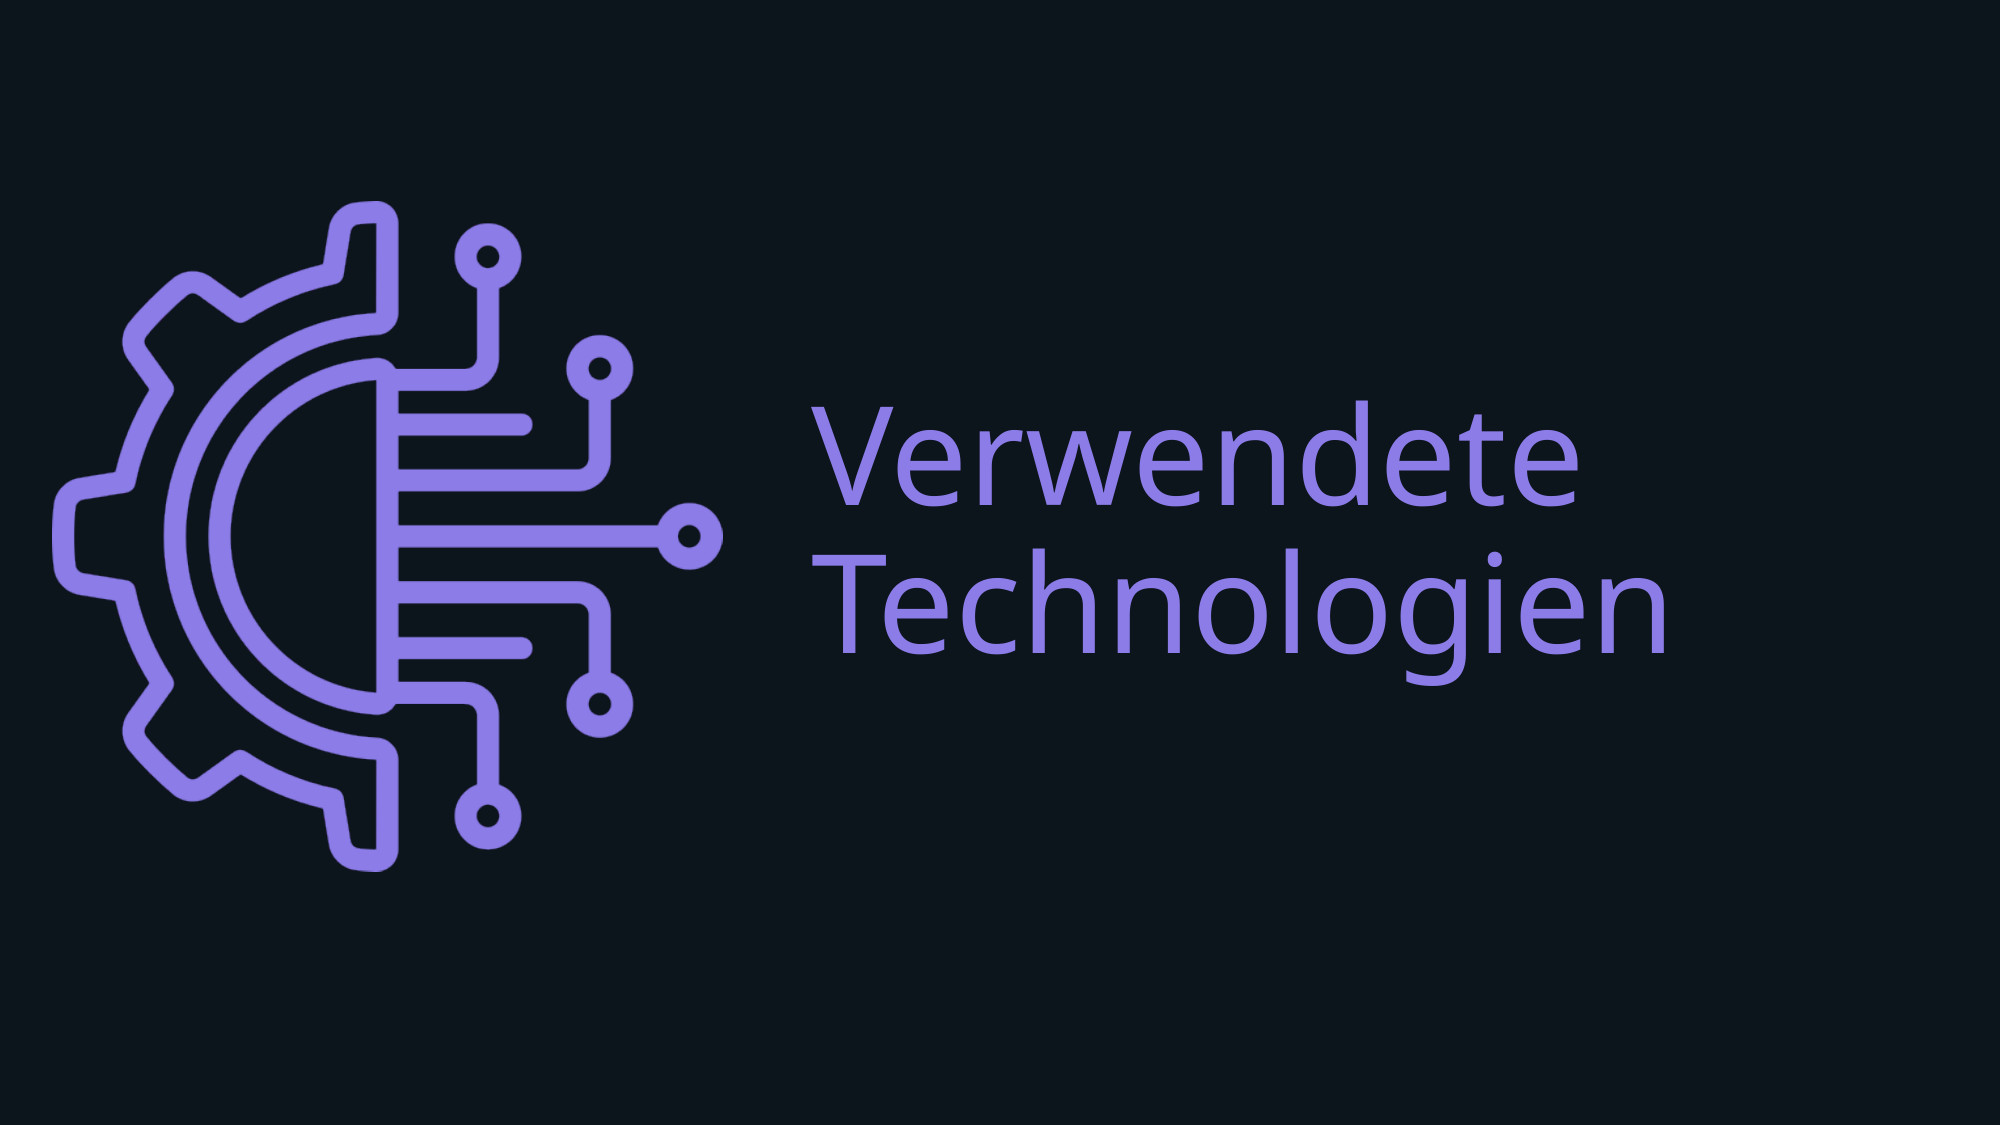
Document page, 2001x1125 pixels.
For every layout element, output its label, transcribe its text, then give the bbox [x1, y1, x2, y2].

picture [52, 201, 723, 872]
text_box Verwendete Technologien [796, 52, 1897, 692]
